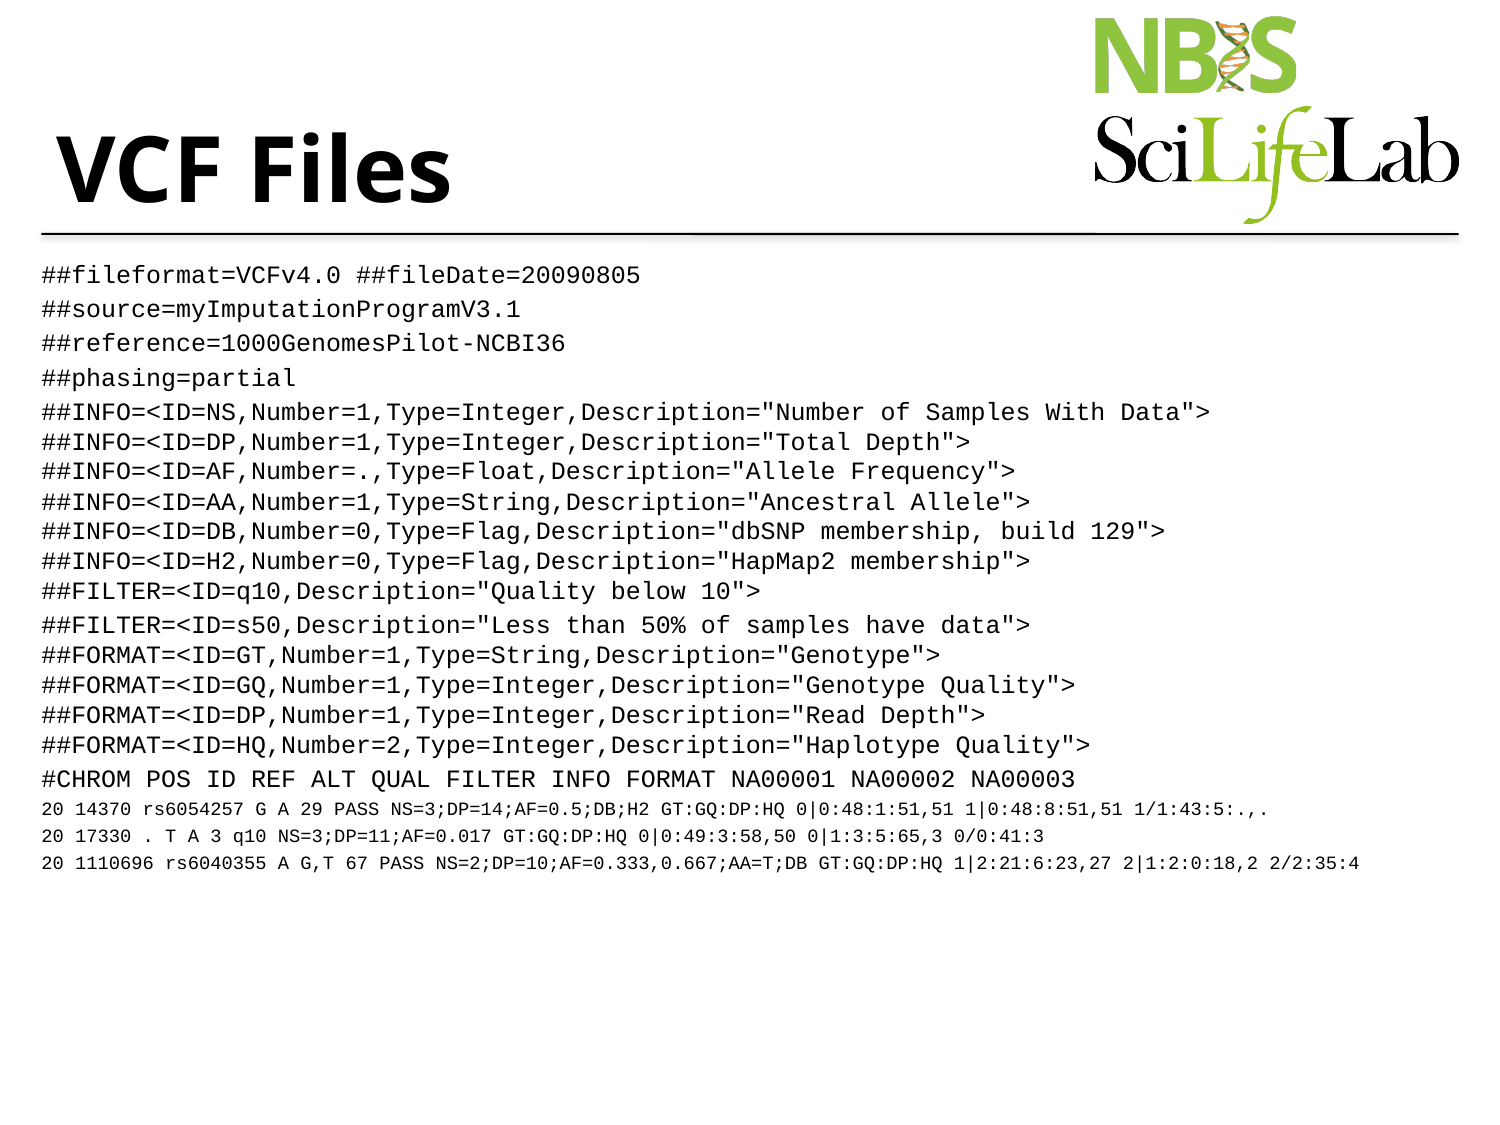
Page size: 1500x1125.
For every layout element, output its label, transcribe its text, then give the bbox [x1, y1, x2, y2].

picture [1095, 106, 1459, 224]
title VCF Files [41, 103, 1066, 226]
list ##fileformat=VCFv4.0 ##fileDate=20090805 ##source=myImputationProgramV3.1 ##reference=1000GenomesPilot-NCBI36 ##phasing=partial ##INFO=<ID=NS,Number=1,Type=Integer,Description="Number of Samples With Data"> ##INFO=<ID=DP,Number=1,Type=Integer,Description="Total Depth"> ##INFO=<ID=AF,Number=.,Type=Float,Description="Allele Frequency"> ##INFO=<ID=AA,Number=1,Type=String,Description="Ancestral Allele"> ##INFO=<ID=DB,Number=0,Type=Flag,Description="dbSNP membership, build 129"> ##INFO=<ID=H2,Number=0,Type=Flag,Description="HapMap2 membership"> ##FILTER=<ID=q10,Description="Quality below 10"> ##FILTER=<ID=s50,Description="Less than 50% of samples have data"> ##FORMAT=<ID=GT,Number=1,Type=String,Description="Genotype"> ##FORMAT=<ID=GQ,Number=1,Type=Integer,Description="Genotype Quality"> ##FORMAT=<ID=DP,Number=1,Type=Integer,Description="Read Depth"> ##FORMAT=<ID=HQ,Number=2,Type=Integer,Description="Haplotype Quality"> #CHROM POS ID REF ALT QUAL FILTER INFO FORMAT NA00001 NA00002 NA00003 20 14370 rs6054257 G A 29 PASS NS=3;DP=14;AF=0.5;DB;H2 GT:GQ:DP:HQ 0|0:48:1:51,51 1|0:48:8:51,51 1/1:43:5:.,. 20 17330 . T A 3 q10 NS=3;DP=11;AF=0.017 GT:GQ:DP:HQ 0|0:49:3:58,50 0|1:3:5:65,3 0/0:41:3 20 1110696 rs6040355 A G,T 67 PASS NS=2;DP=10;AF=0.333,0.667;AA=T;DB GT:GQ:DP:HQ 1|2:21:6:23,27 2|1:2:0:18,2 2/2:35:4 [41, 258, 1500, 1018]
